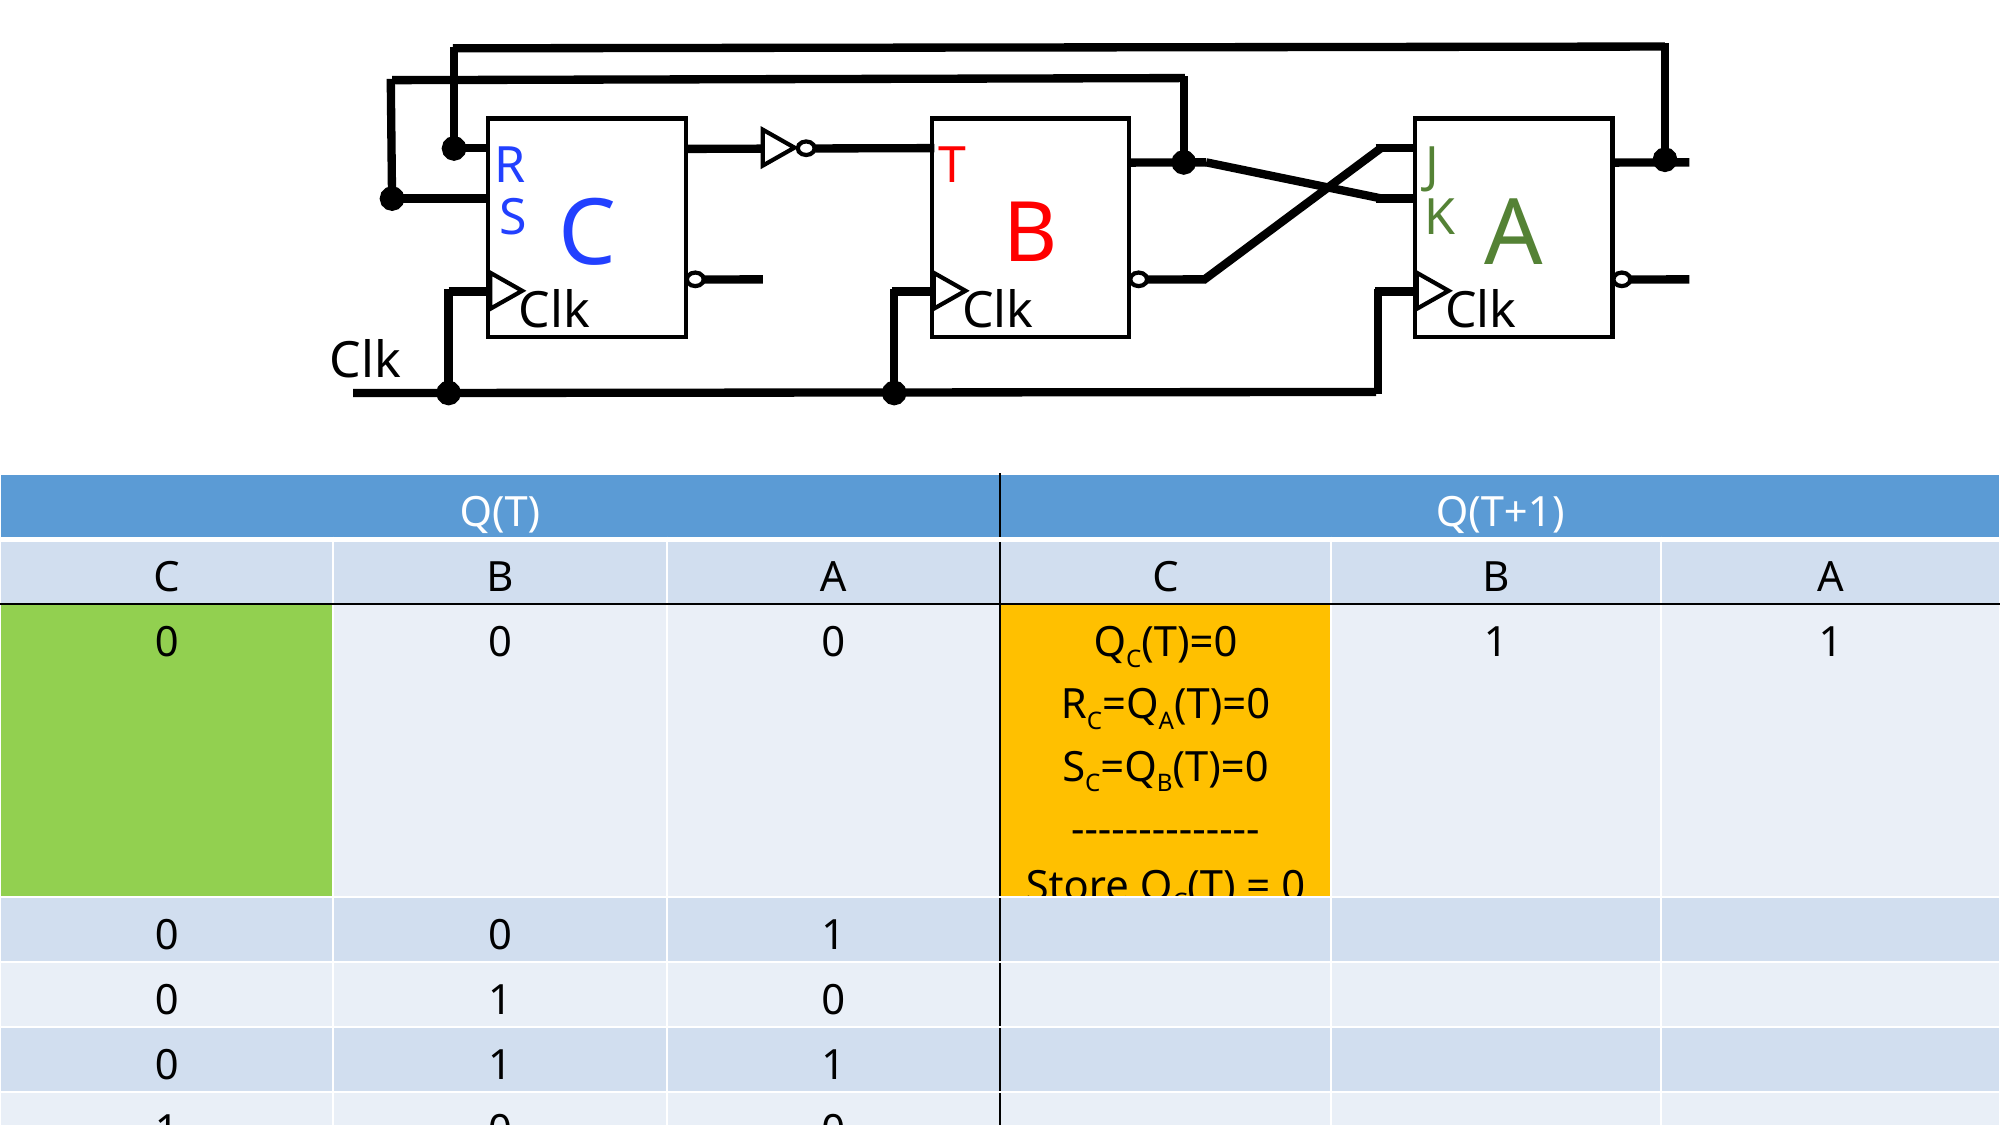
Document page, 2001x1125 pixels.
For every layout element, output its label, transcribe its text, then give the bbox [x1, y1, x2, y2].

table_cell [1332, 1028, 1660, 1091]
table_cell [1332, 1093, 1660, 1125]
table_cell [1001, 1093, 1330, 1125]
table_cell 1 [1, 1093, 332, 1125]
table_cell [1662, 963, 1999, 1026]
table_cell 0 [668, 963, 999, 1026]
table_cell [1662, 1028, 1999, 1091]
table_cell 1 [334, 963, 666, 1026]
table_cell A [1662, 542, 1999, 603]
table_cell 0 [1, 963, 332, 1026]
table_cell B [1332, 542, 1660, 603]
table_cell [1001, 1028, 1330, 1091]
table_cell 0 [1, 1028, 332, 1091]
table_cell 0 [668, 1093, 999, 1125]
table_cell [1662, 898, 1999, 961]
table_cell B [334, 542, 666, 603]
table_cell 1 [1332, 605, 1660, 896]
table_cell 1 [668, 1028, 999, 1091]
table_cell 0 [334, 898, 666, 961]
table_cell A [668, 542, 999, 603]
table_cell 0 [334, 1093, 666, 1125]
table_cell 0 [668, 605, 999, 896]
table_cell [1001, 898, 1330, 961]
table_cell 1 [1662, 605, 1999, 896]
table_cell [1662, 1093, 1999, 1125]
table_cell QC(T)=0 RC=QA(T)=0 SC=QB(T)=0 -------------- Store QC(T) = 0 [1001, 605, 1330, 896]
table_cell [1332, 898, 1660, 961]
table_cell 0 [1, 605, 332, 896]
table_cell C [1001, 542, 1330, 603]
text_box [328, 43, 1690, 394]
table_cell 1 [668, 898, 999, 961]
table_header Q(T) [1, 475, 999, 537]
table_cell [1001, 963, 1330, 1026]
table_header Q(T+1) [1001, 475, 1999, 537]
table_cell 0 [1, 898, 332, 961]
table_cell C [1, 542, 332, 603]
table_cell 0 [334, 605, 666, 896]
table_cell 1 [334, 1028, 666, 1091]
table_cell [1332, 963, 1660, 1026]
